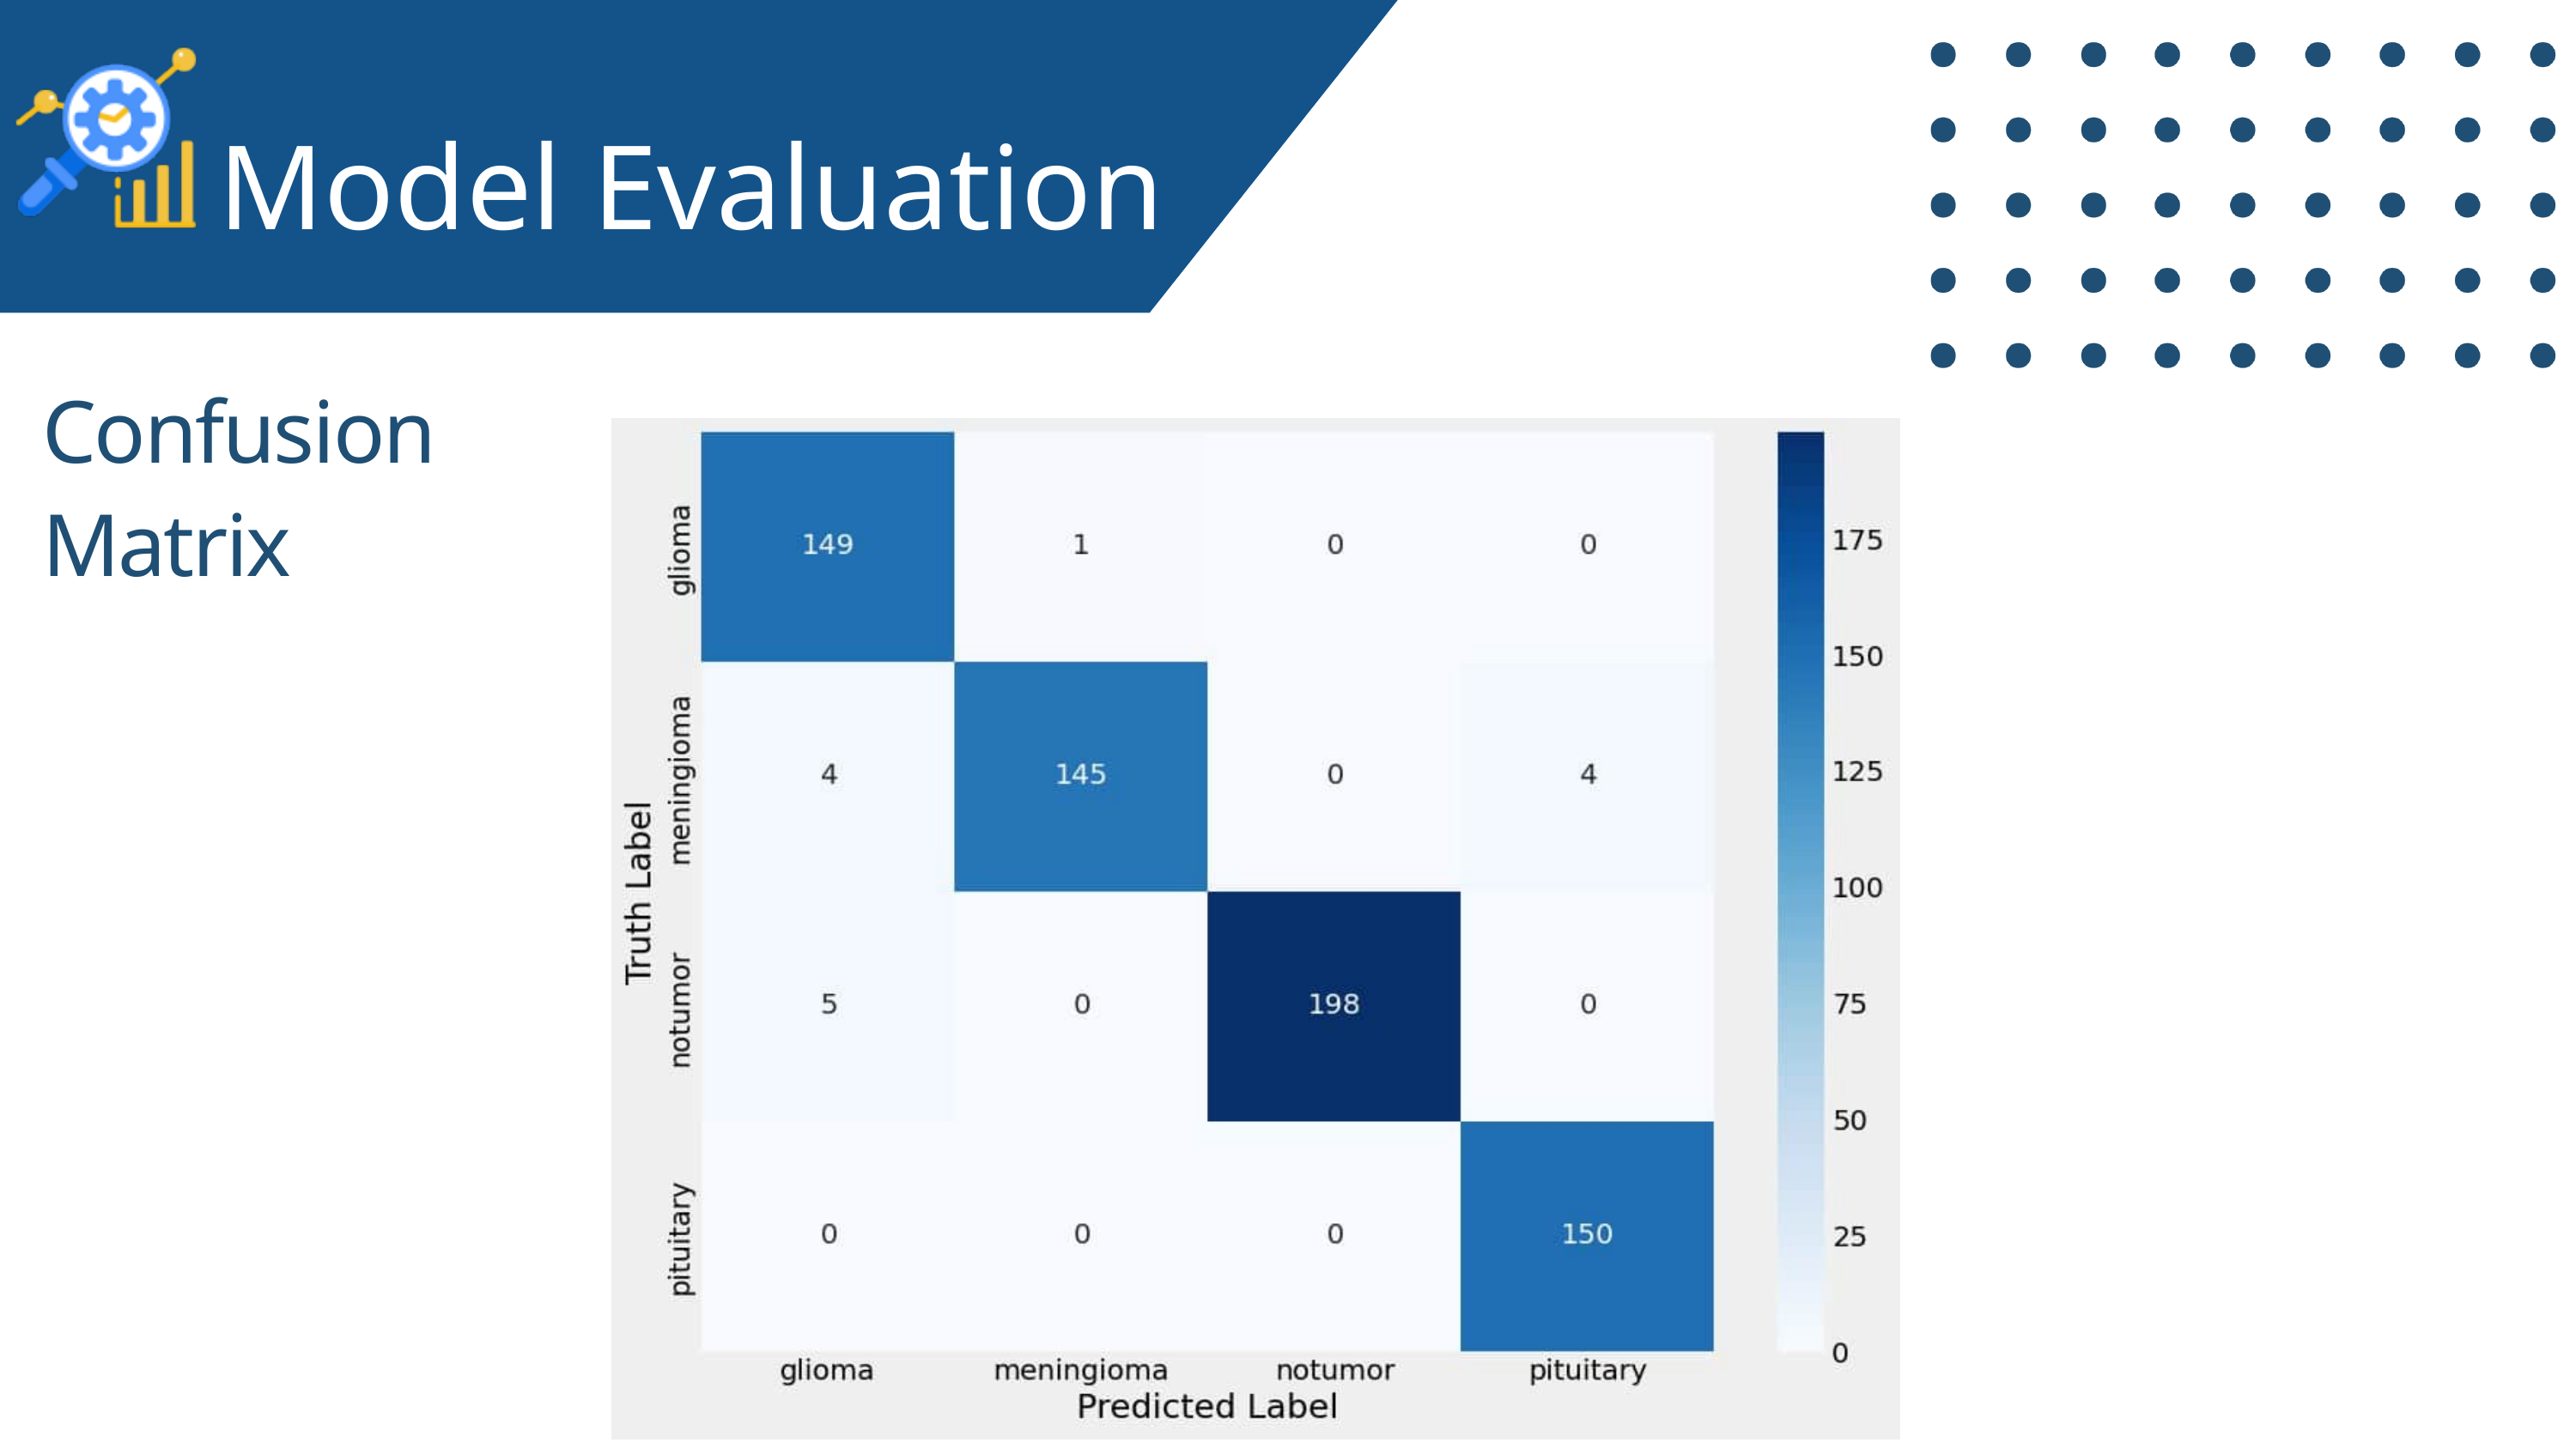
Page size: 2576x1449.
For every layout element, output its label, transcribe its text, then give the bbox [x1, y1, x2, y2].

picture [10, 42, 203, 235]
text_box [0, 0, 1445, 313]
text_box Confusion Matrix [42, 367, 505, 594]
picture [611, 418, 1900, 1440]
text_box [1930, 0, 2576, 368]
